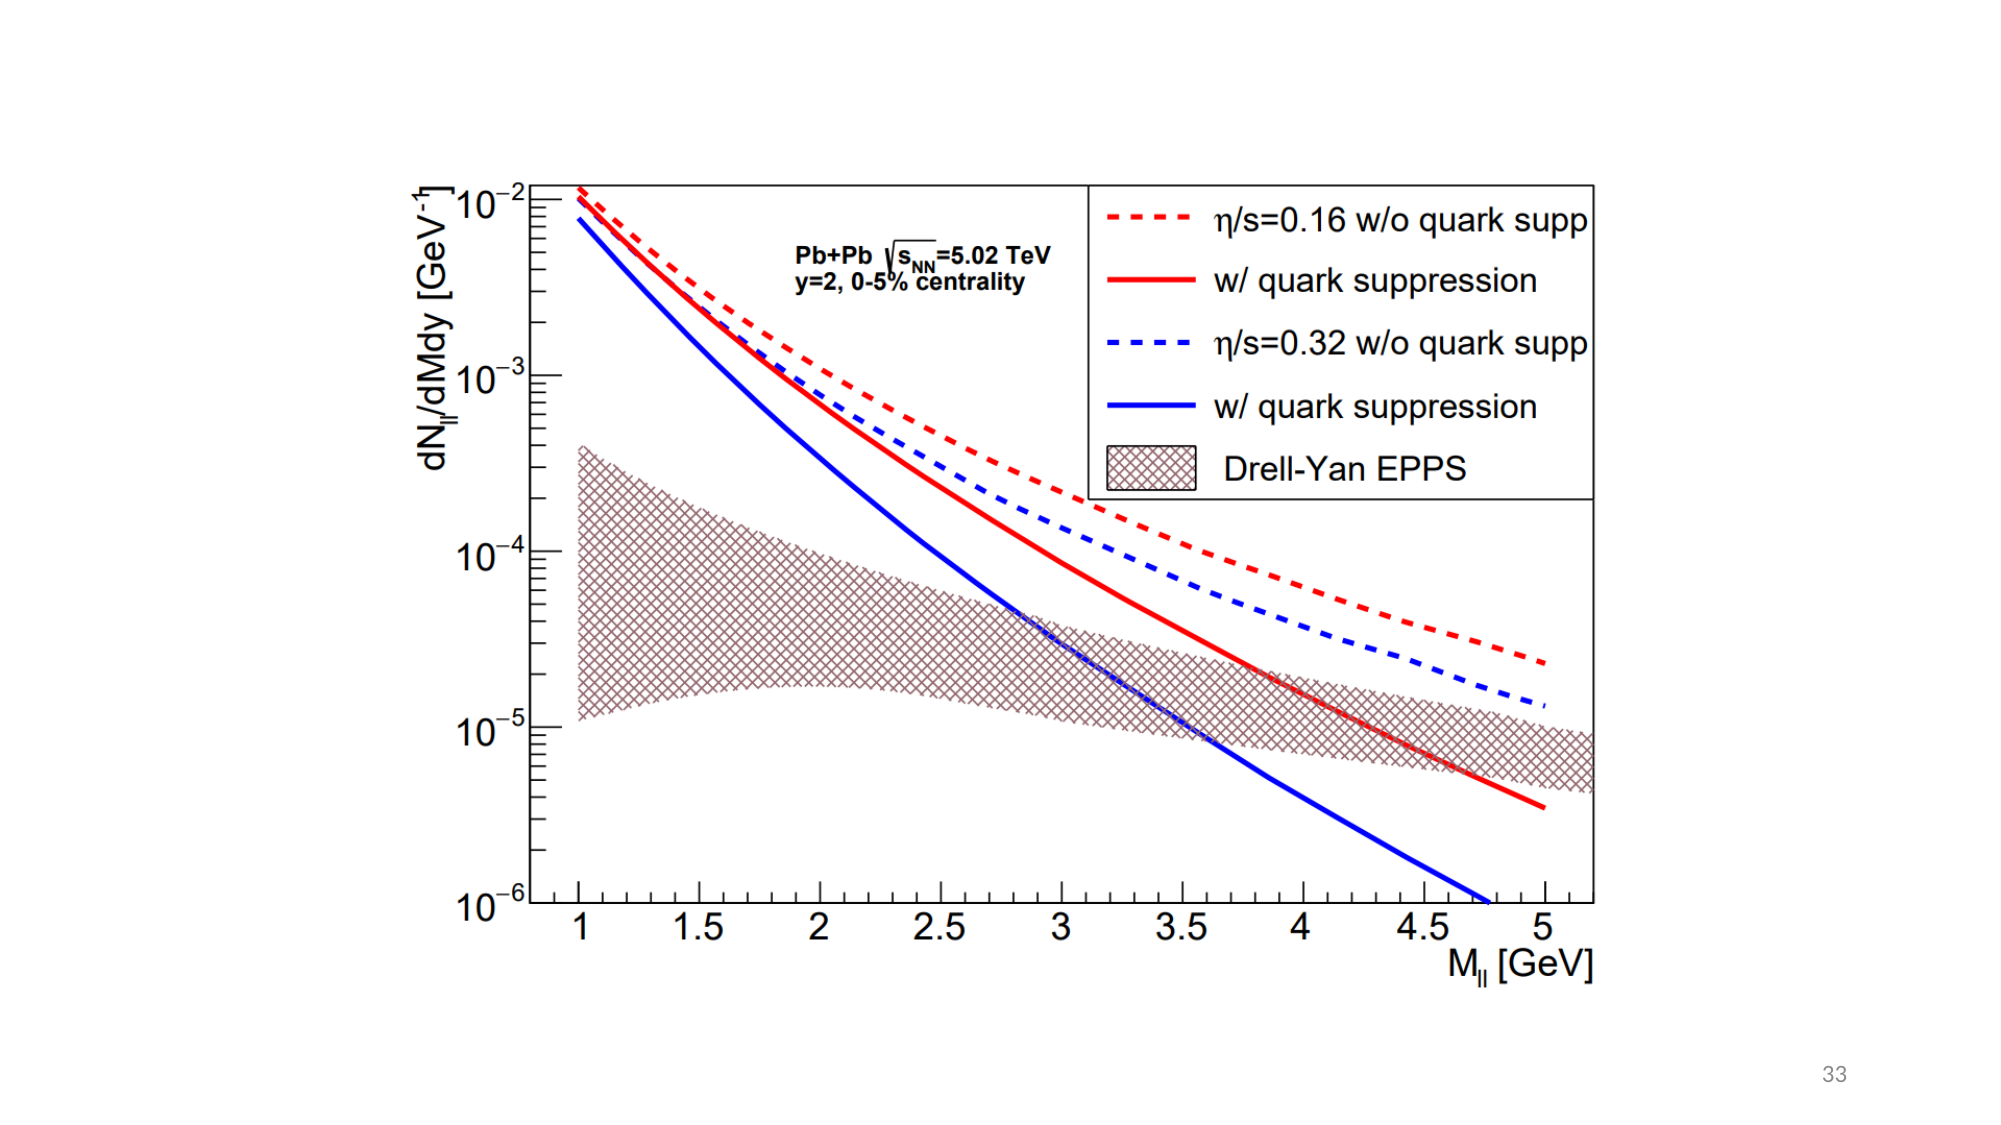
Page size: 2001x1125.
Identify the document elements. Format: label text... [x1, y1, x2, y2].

slide_number 33 [1412, 1042, 1863, 1103]
picture [365, 123, 1635, 1002]
